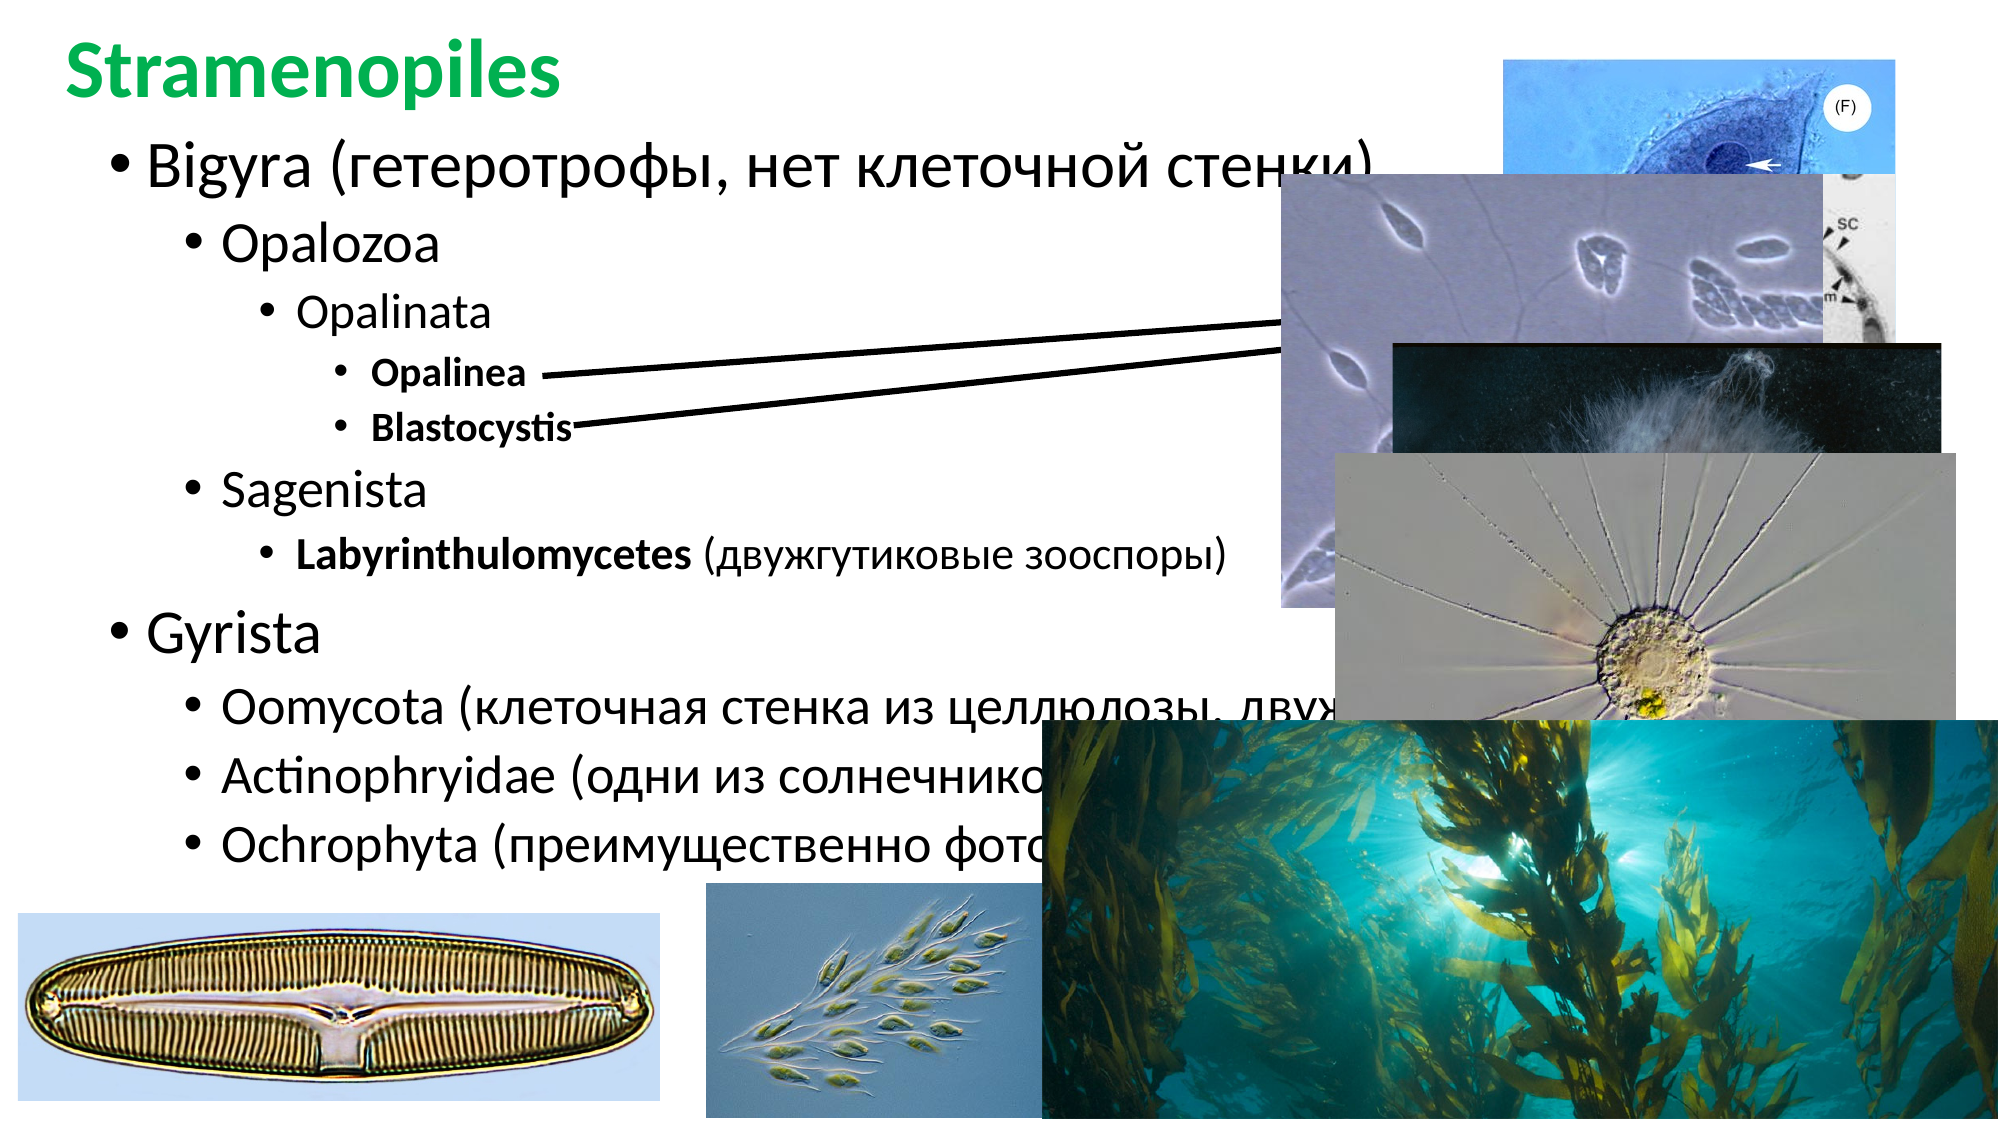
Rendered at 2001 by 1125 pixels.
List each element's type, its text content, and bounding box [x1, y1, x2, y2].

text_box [542, 58, 1896, 389]
list Bigyra (гетеротрофы, нет клеточной стенки) Opalozoa Opalinata Opalinea Blastocystis Sagenista Labyrinthulomycetes (двужгутиковые зооспоры) Gyrista Oomycota (клеточная стенка из целлюлозы, двужгутиковые зооспоры) Actinophryidae (одни из солнечников) Ochrophyta (преимущественно фотосинтетики) [93, 122, 1335, 944]
text_box Stramenopiles [50, 6, 578, 122]
picture [706, 174, 1998, 1119]
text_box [573, 174, 1281, 559]
picture [17, 913, 660, 1101]
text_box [1823, 174, 1896, 343]
